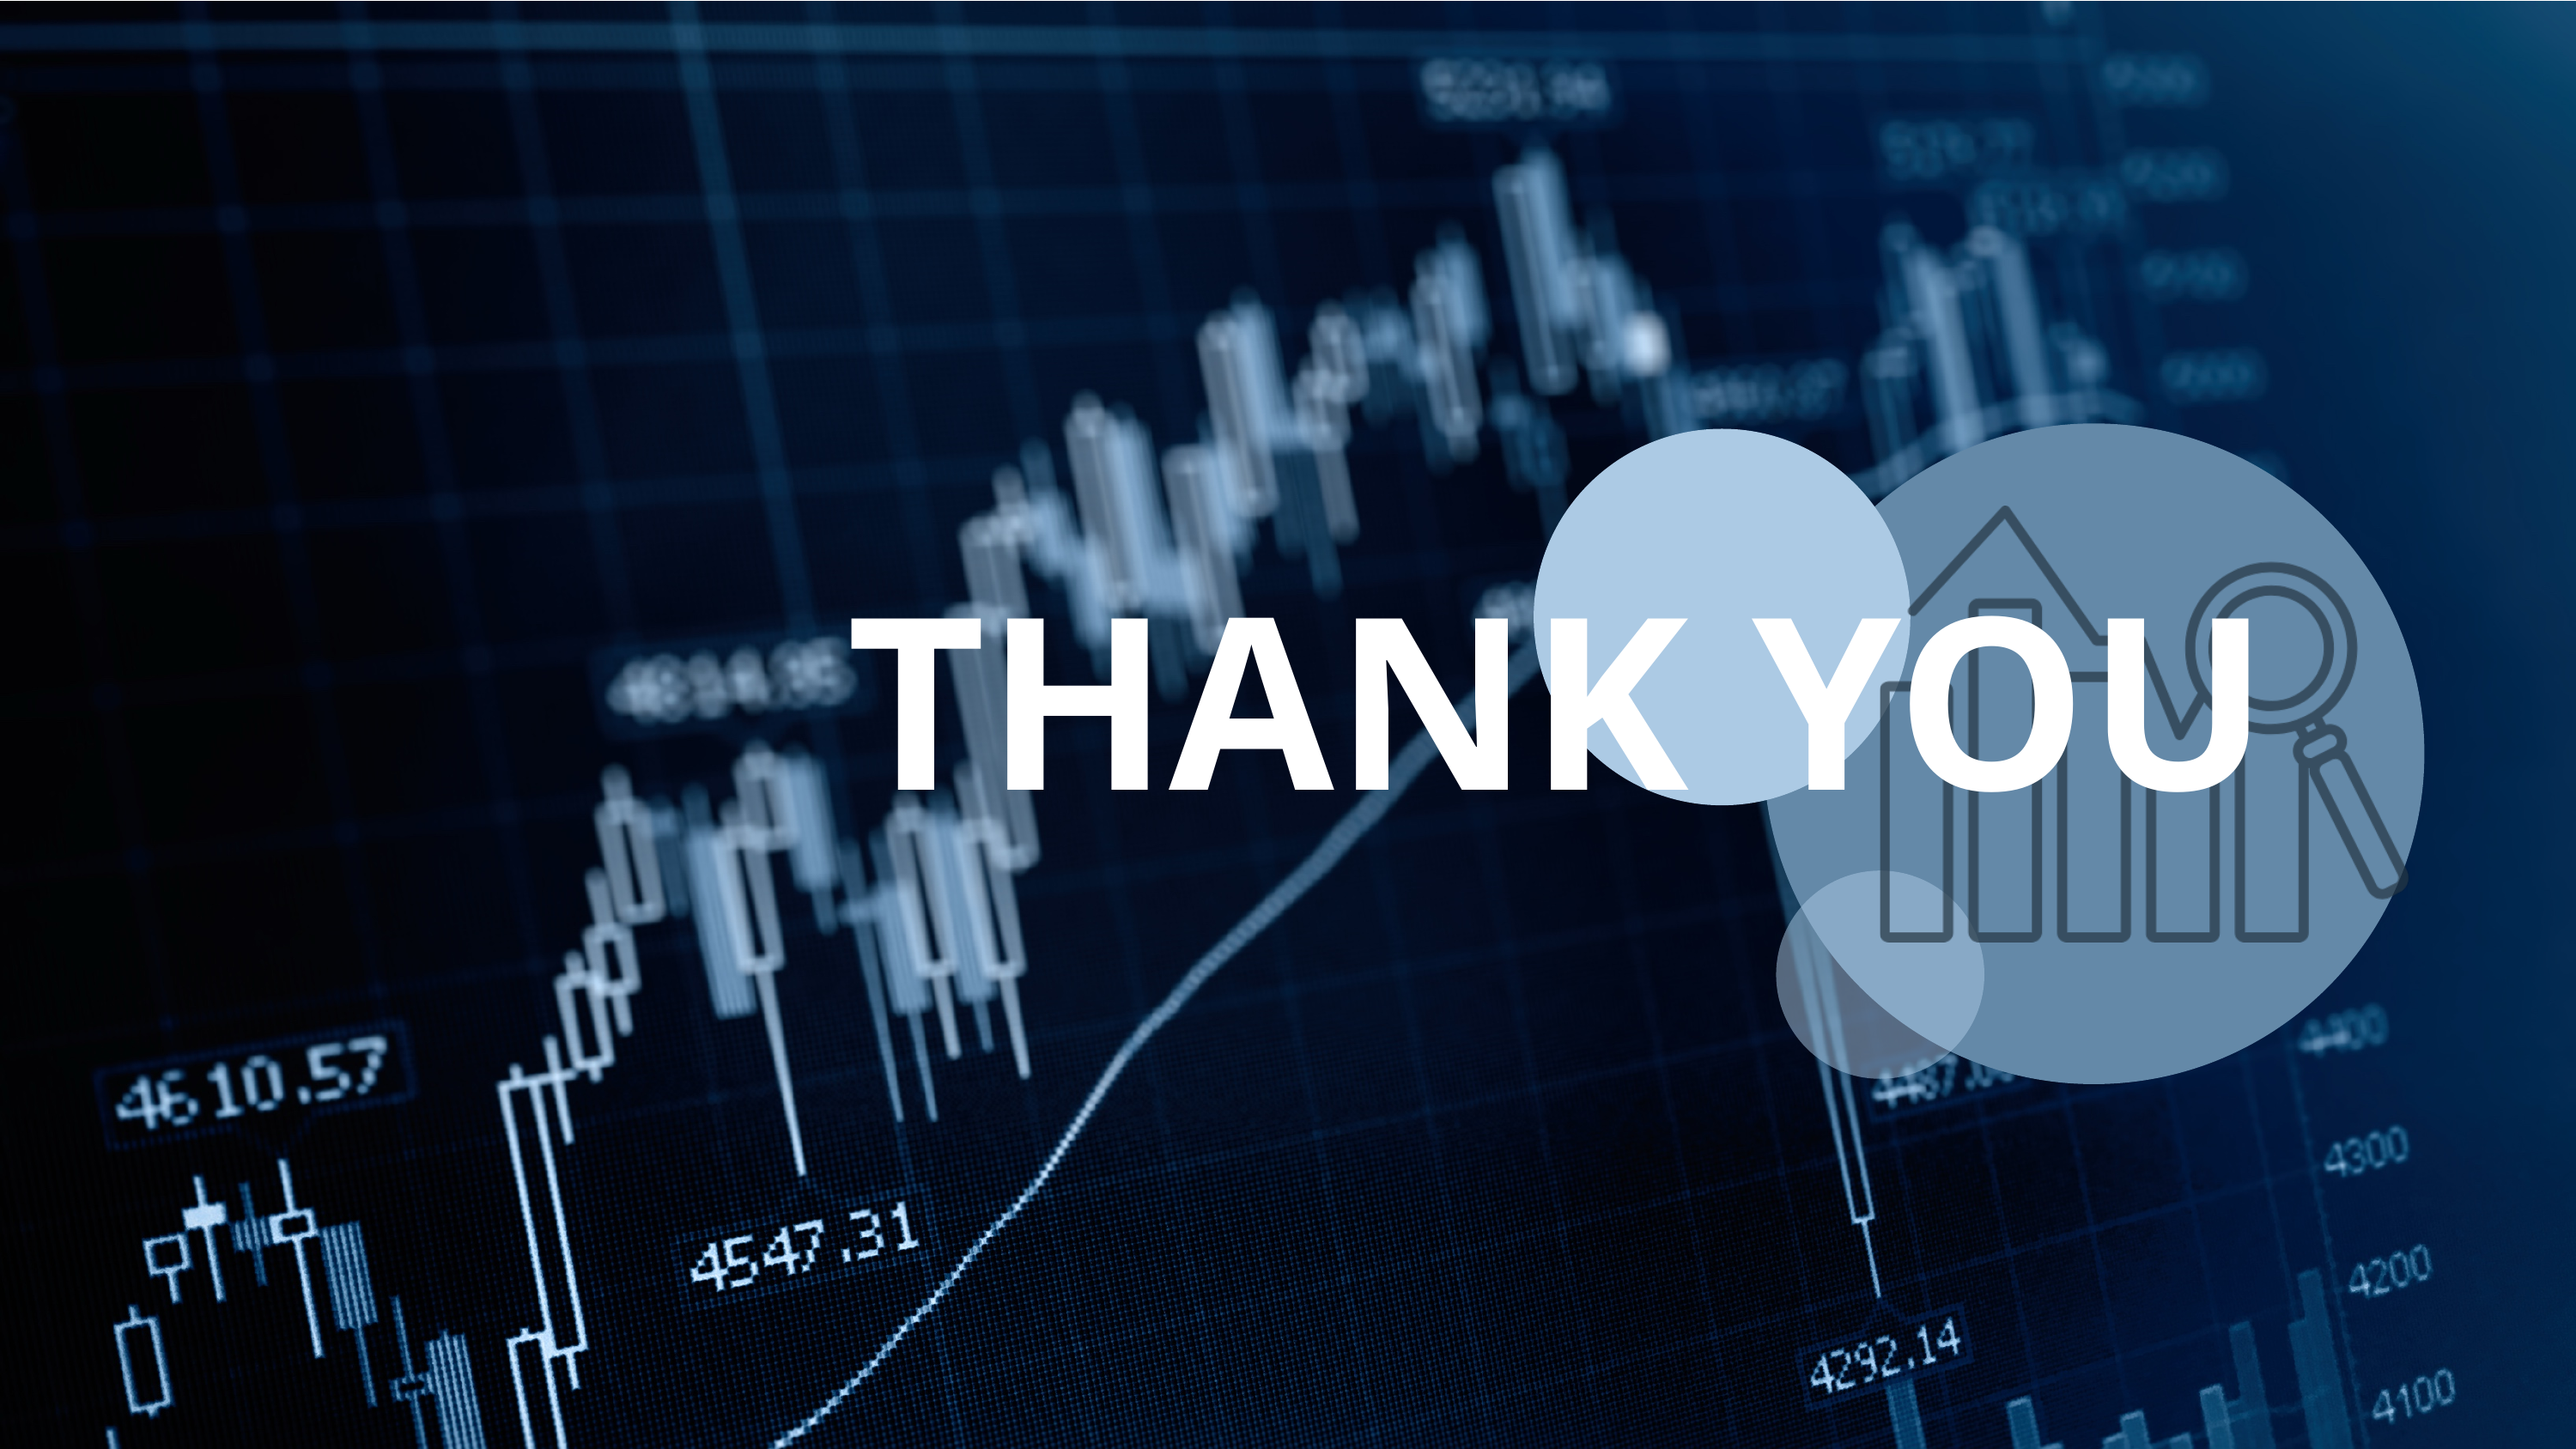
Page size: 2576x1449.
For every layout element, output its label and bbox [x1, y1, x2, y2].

picture [0, 0, 2576, 1449]
text_box [1776, 870, 1985, 1079]
text_box [1763, 423, 2425, 1085]
text_box [1533, 428, 1911, 806]
